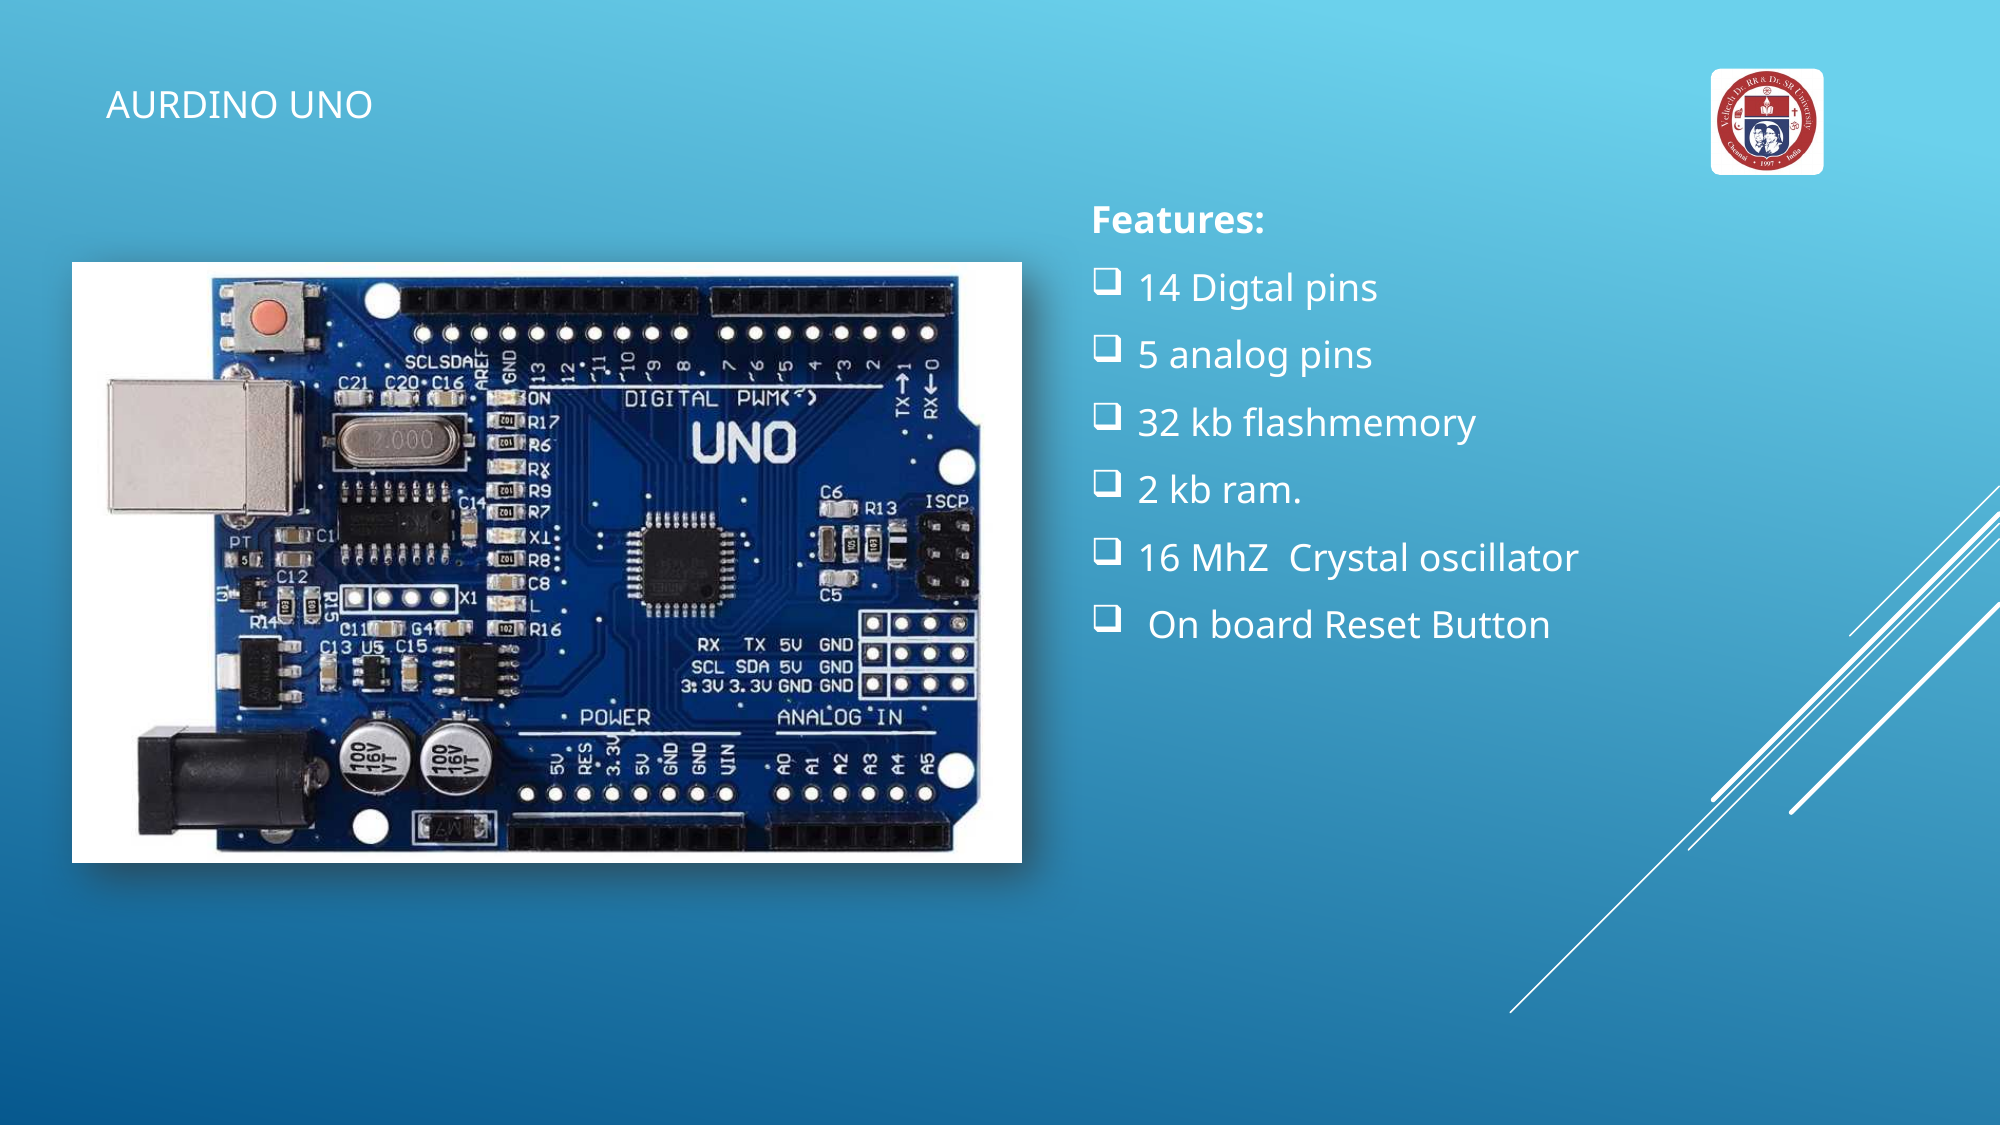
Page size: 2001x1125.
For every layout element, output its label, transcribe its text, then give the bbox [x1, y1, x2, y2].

picture [72, 262, 1022, 863]
text_box AURDINO UNO [91, 73, 774, 134]
text_box Features: 14 Digtal pins 5 analog pins 32 kb flashmemory 2 kb ram. 16 MhZ Crystal oscillator On board Reset Button [1076, 189, 1609, 654]
picture [1710, 68, 1824, 176]
